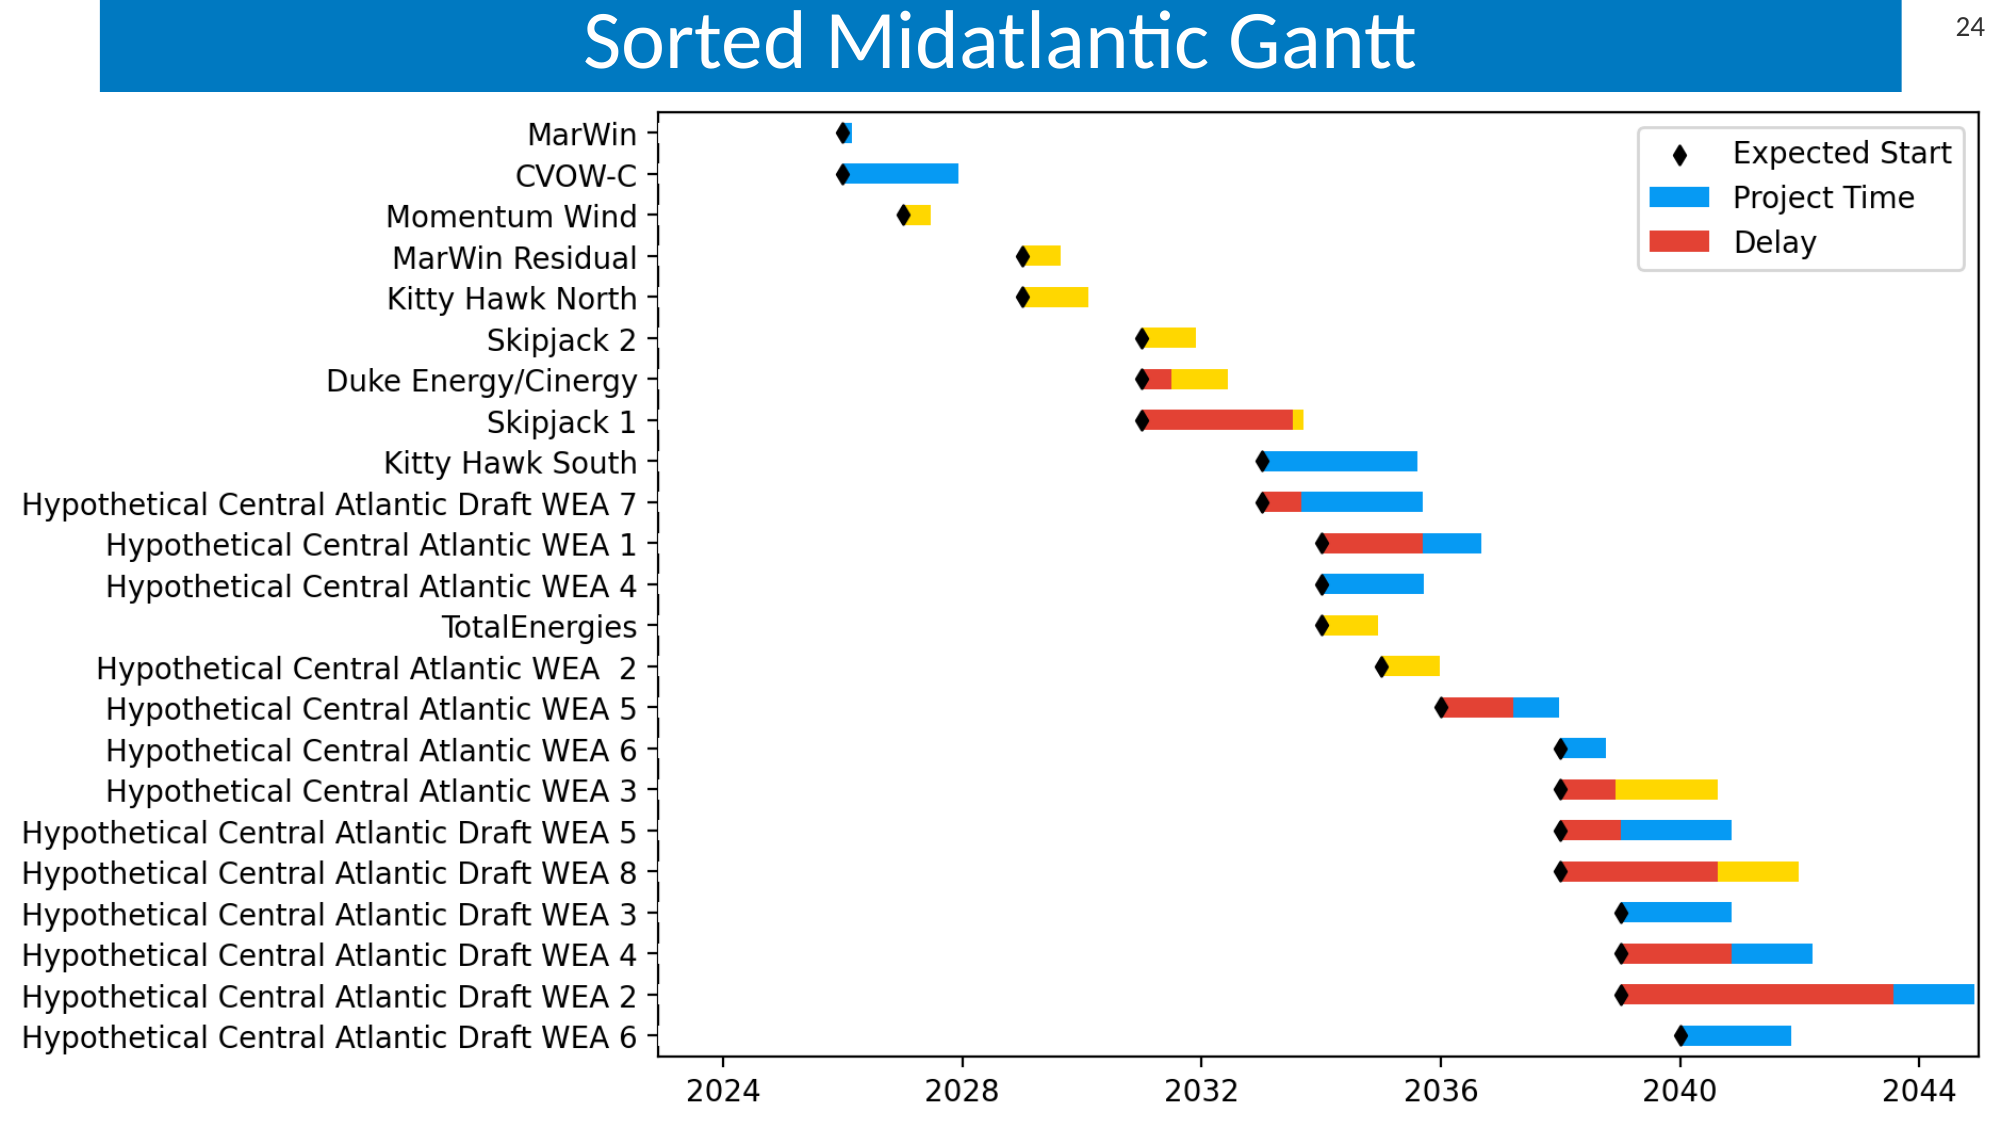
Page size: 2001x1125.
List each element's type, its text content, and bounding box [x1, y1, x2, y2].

picture [0, 92, 2000, 1125]
title Sorted Midatlantic Gantt [99, 0, 1902, 90]
